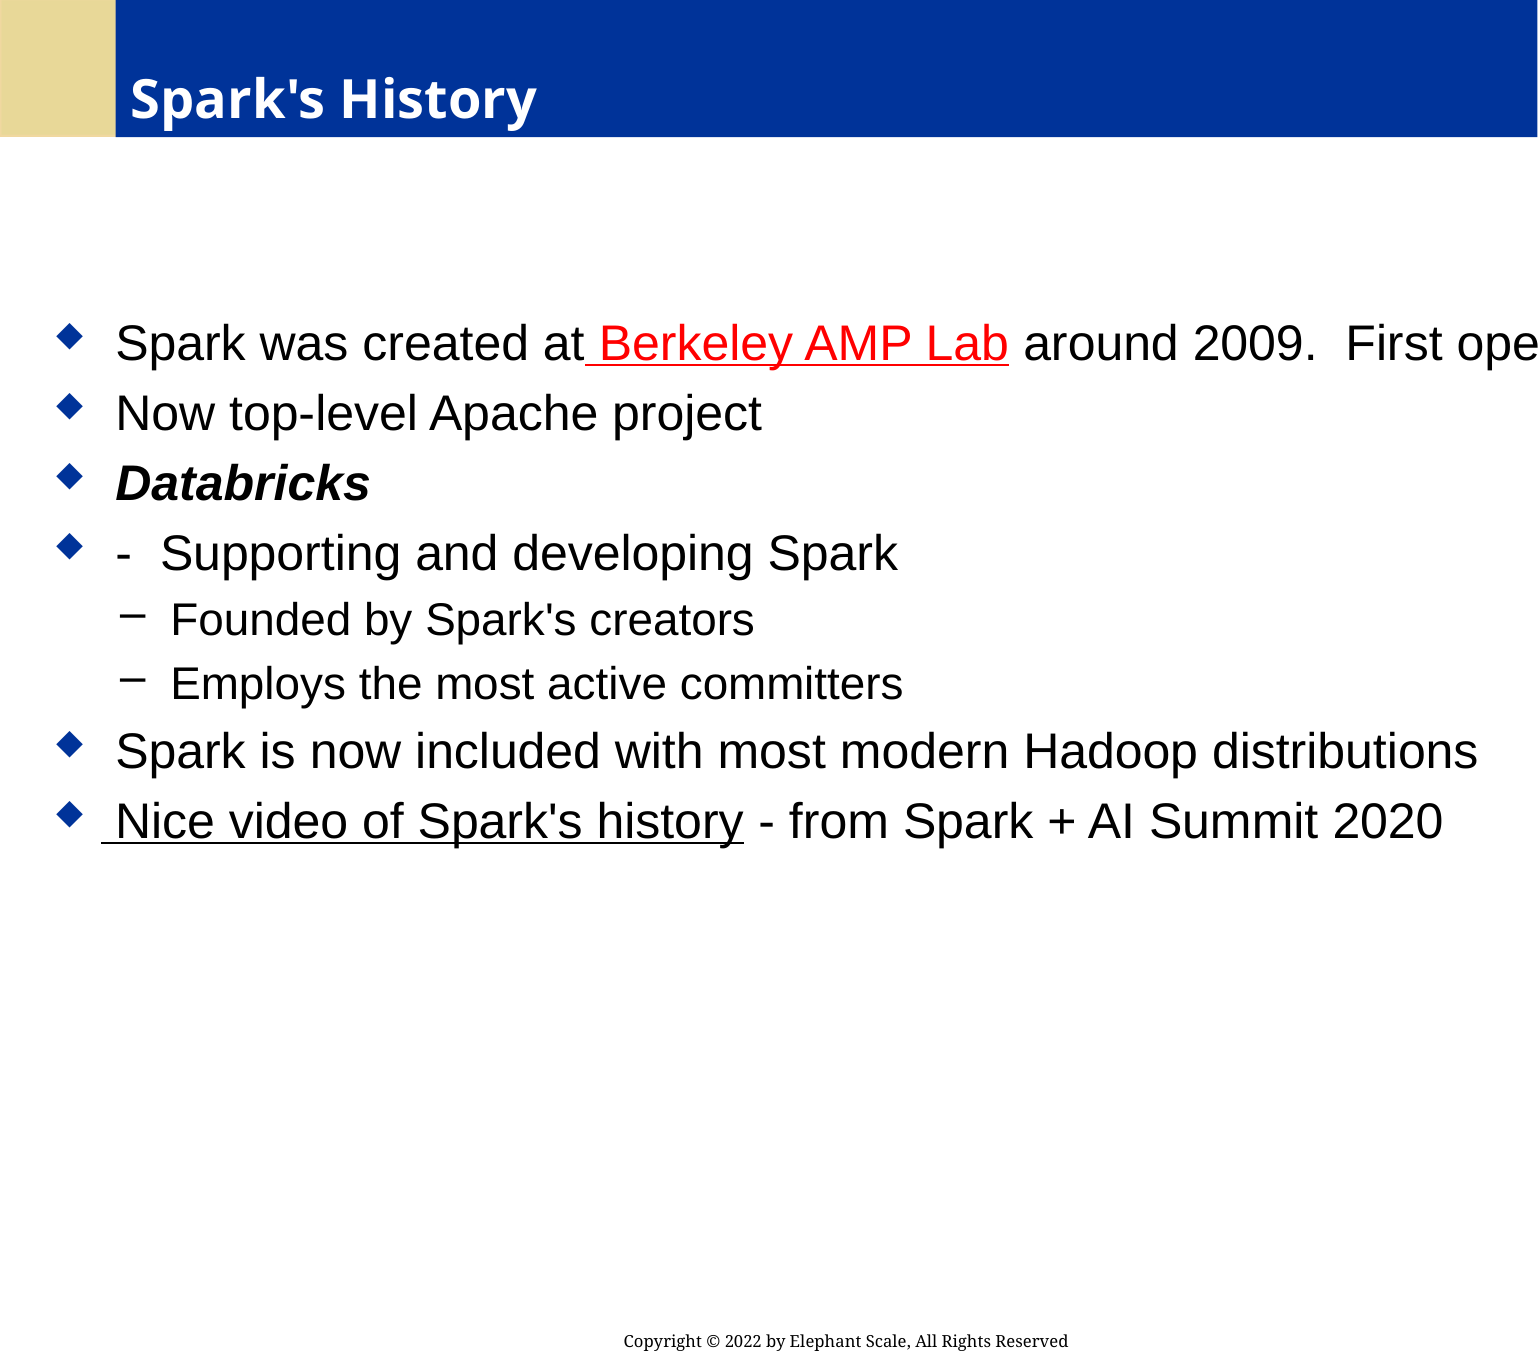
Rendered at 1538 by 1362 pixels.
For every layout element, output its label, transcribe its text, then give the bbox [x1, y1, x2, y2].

list Spark was created at Berkeley AMP Lab around 2009. First open source release 2010 Now top-level Apache project Databricks - Supporting and developing Spark Founded by Spark's creators Employs the most active committers Spark is now included with most modern Hadoop distributions Nice video of Spark's history - from Spark + AI Summit 2020 [38, 162, 1500, 1284]
picture [0, 0, 115, 137]
title Spark's History [115, 0, 1538, 138]
text_box Copyright © 2022 by Elephant Scale, All Rights Reserved [608, 1322, 1085, 1358]
